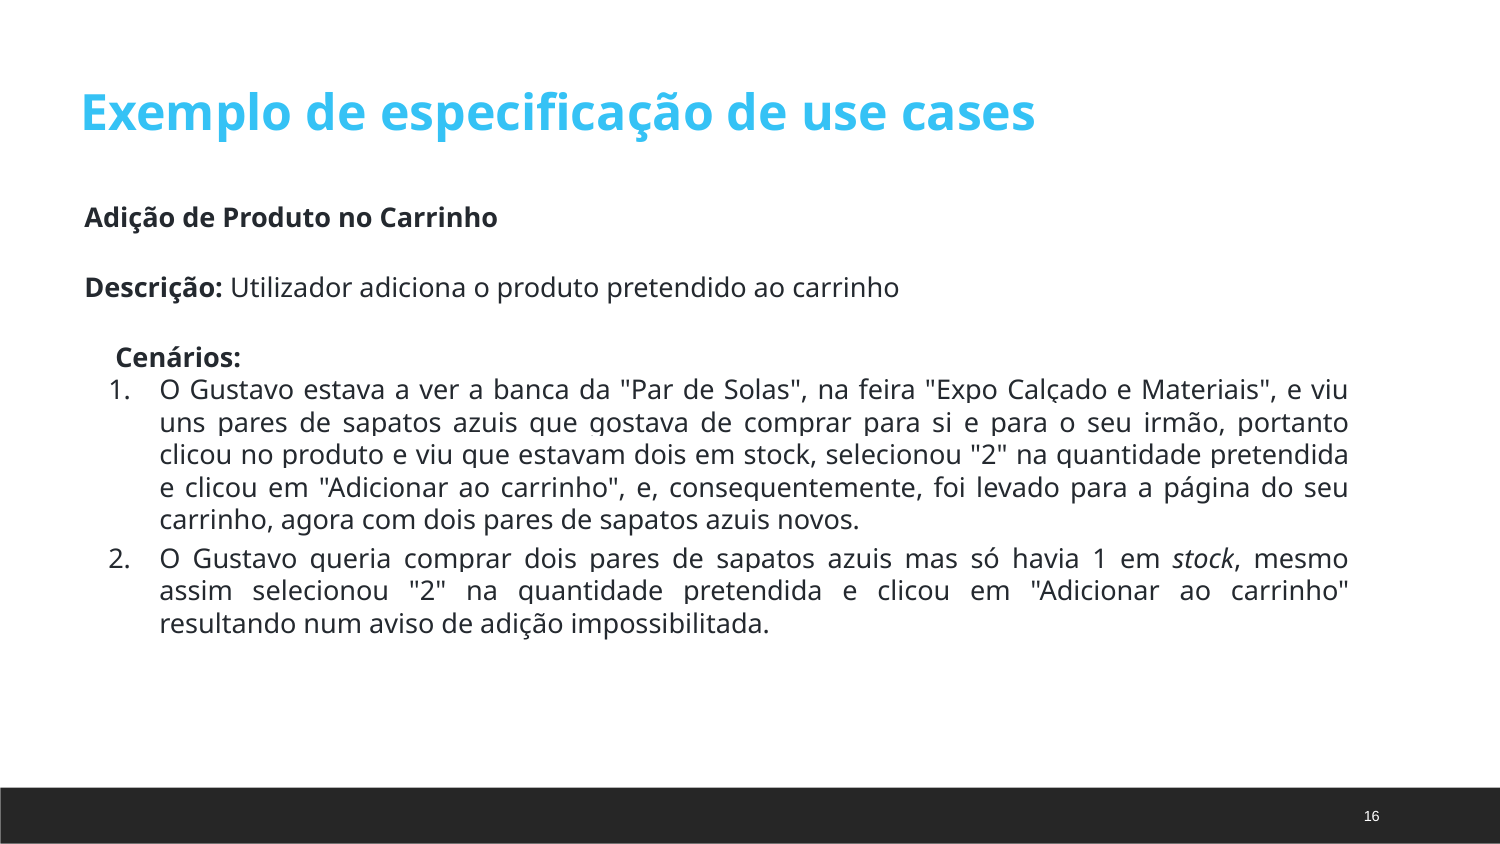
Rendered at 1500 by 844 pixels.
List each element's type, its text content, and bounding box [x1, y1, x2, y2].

text_box Exemplo de especificação de use cases [69, 75, 1050, 147]
text_box Adição de Produto no Carrinho Descrição: Utilizador adiciona o produto pretendido ao carrinho Cenários: O Gustavo estava a ver a banca da "Par de Solas", na feira "Expo Calçado e Materiais", e viu uns pares de sapatos azuis que gostava de comprar para si e para o seu irmão, portanto clicou no produto e viu que estavam dois em stock, selecionou "2" na quantidade pretendida e clicou em "Adicionar ao carrinho", e, consequentemente, foi levado para a página do seu carrinho, agora com dois pares de sapatos azuis novos. O Gustavo queria comprar dois pares de sapatos azuis mas só havia 1 em stock, mesmo assim selecionou "2" na quantidade pretendida e clicou em "Adicionar ao carrinho" resultando num aviso de adição impossibilitada. [69, 185, 1364, 654]
slide_number 16 [1352, 793, 1449, 839]
